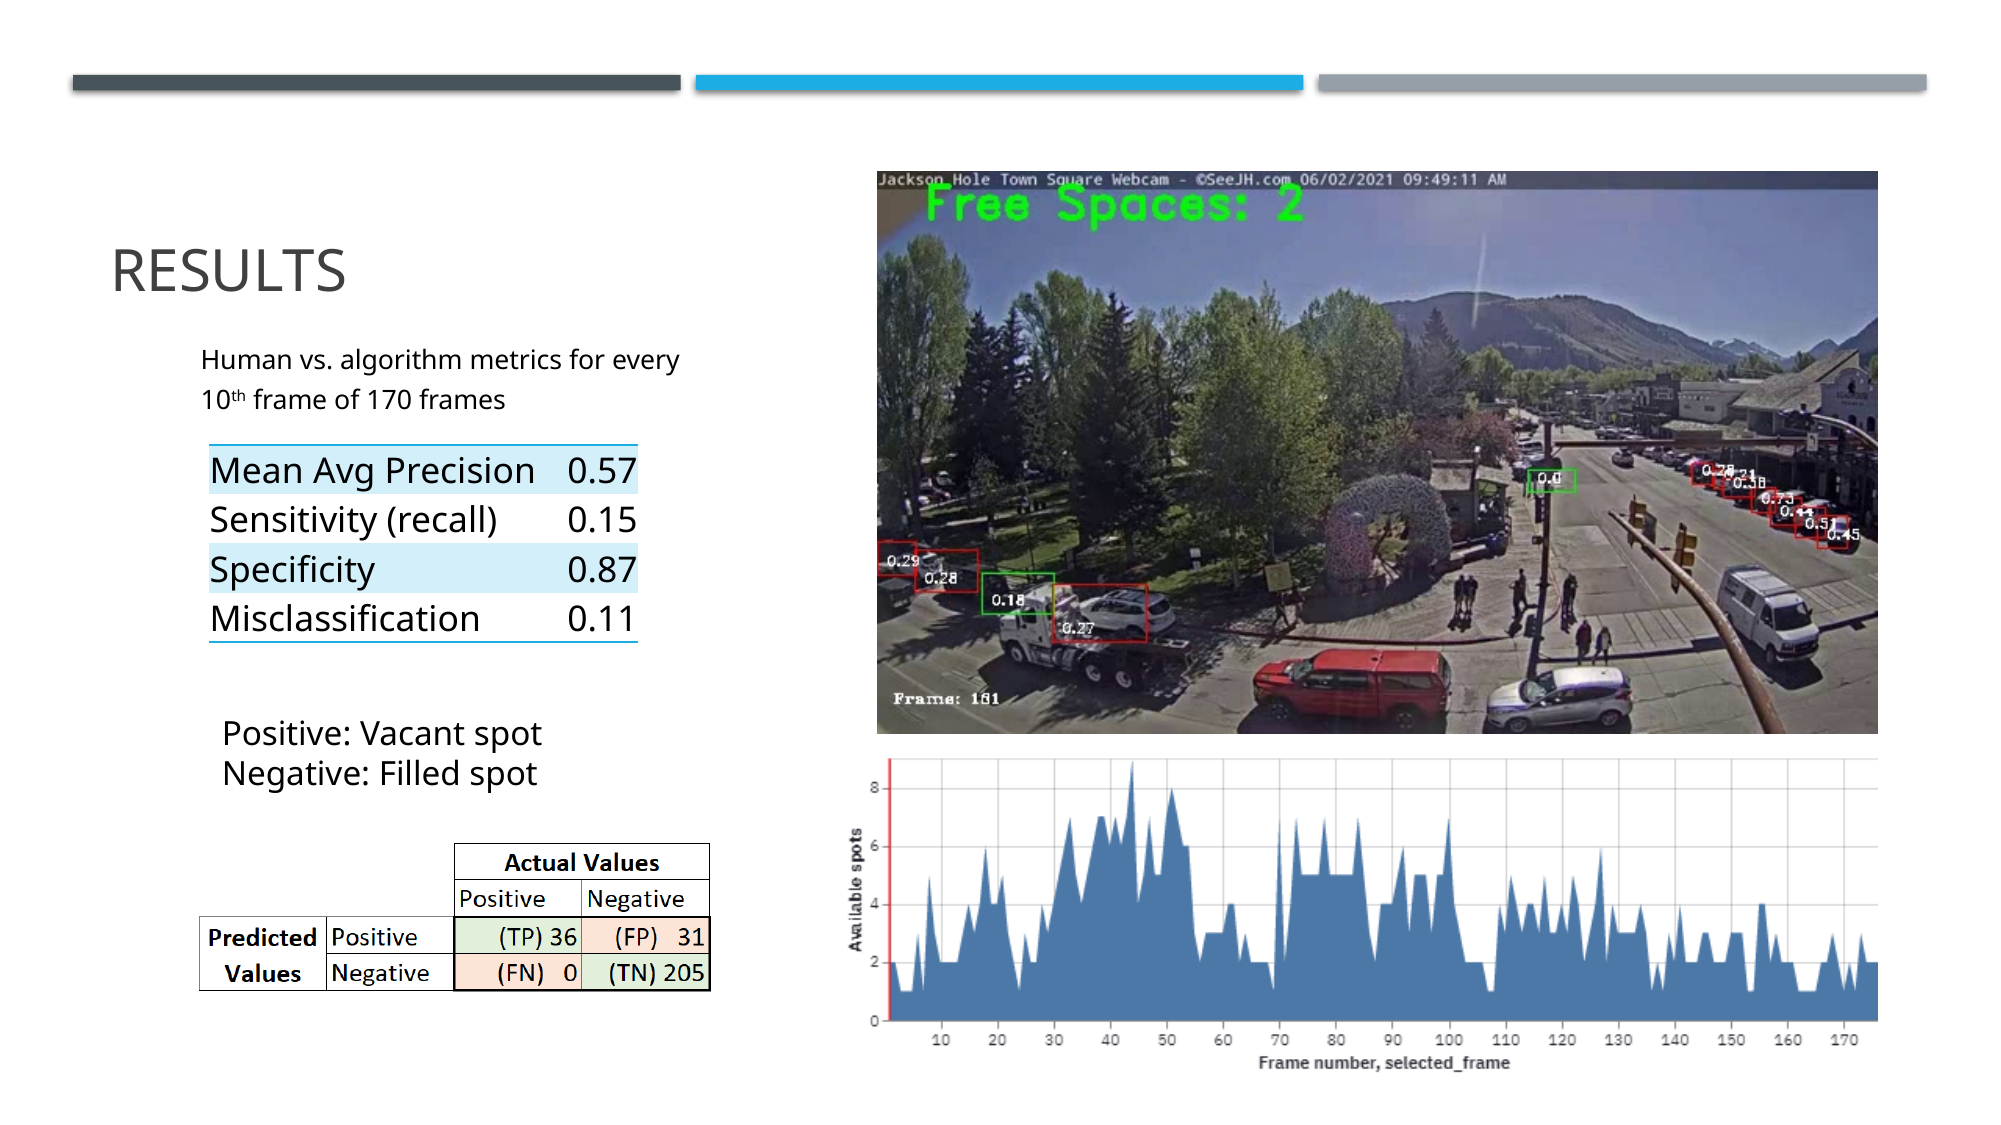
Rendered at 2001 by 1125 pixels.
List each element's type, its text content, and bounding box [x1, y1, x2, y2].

picture [877, 170, 1879, 735]
table_header 0.57 [565, 446, 638, 494]
title Results [95, 115, 1905, 311]
table_cell 0.15 [565, 494, 638, 543]
table_cell 0.87 [565, 543, 638, 593]
table_cell 0.11 [565, 593, 638, 641]
picture [173, 819, 719, 1007]
text_box Human vs. algorithm metrics for every 10th frame of 170 frames [185, 330, 730, 426]
table_header Mean Avg Precision [209, 446, 565, 494]
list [846, 756, 1879, 1102]
text_box Positive: Vacant spot Negative: Filled spot [207, 704, 605, 800]
table_cell Specificity [209, 543, 565, 593]
table_cell Sensitivity (recall) [209, 494, 565, 543]
table_cell Misclassification [209, 593, 565, 641]
